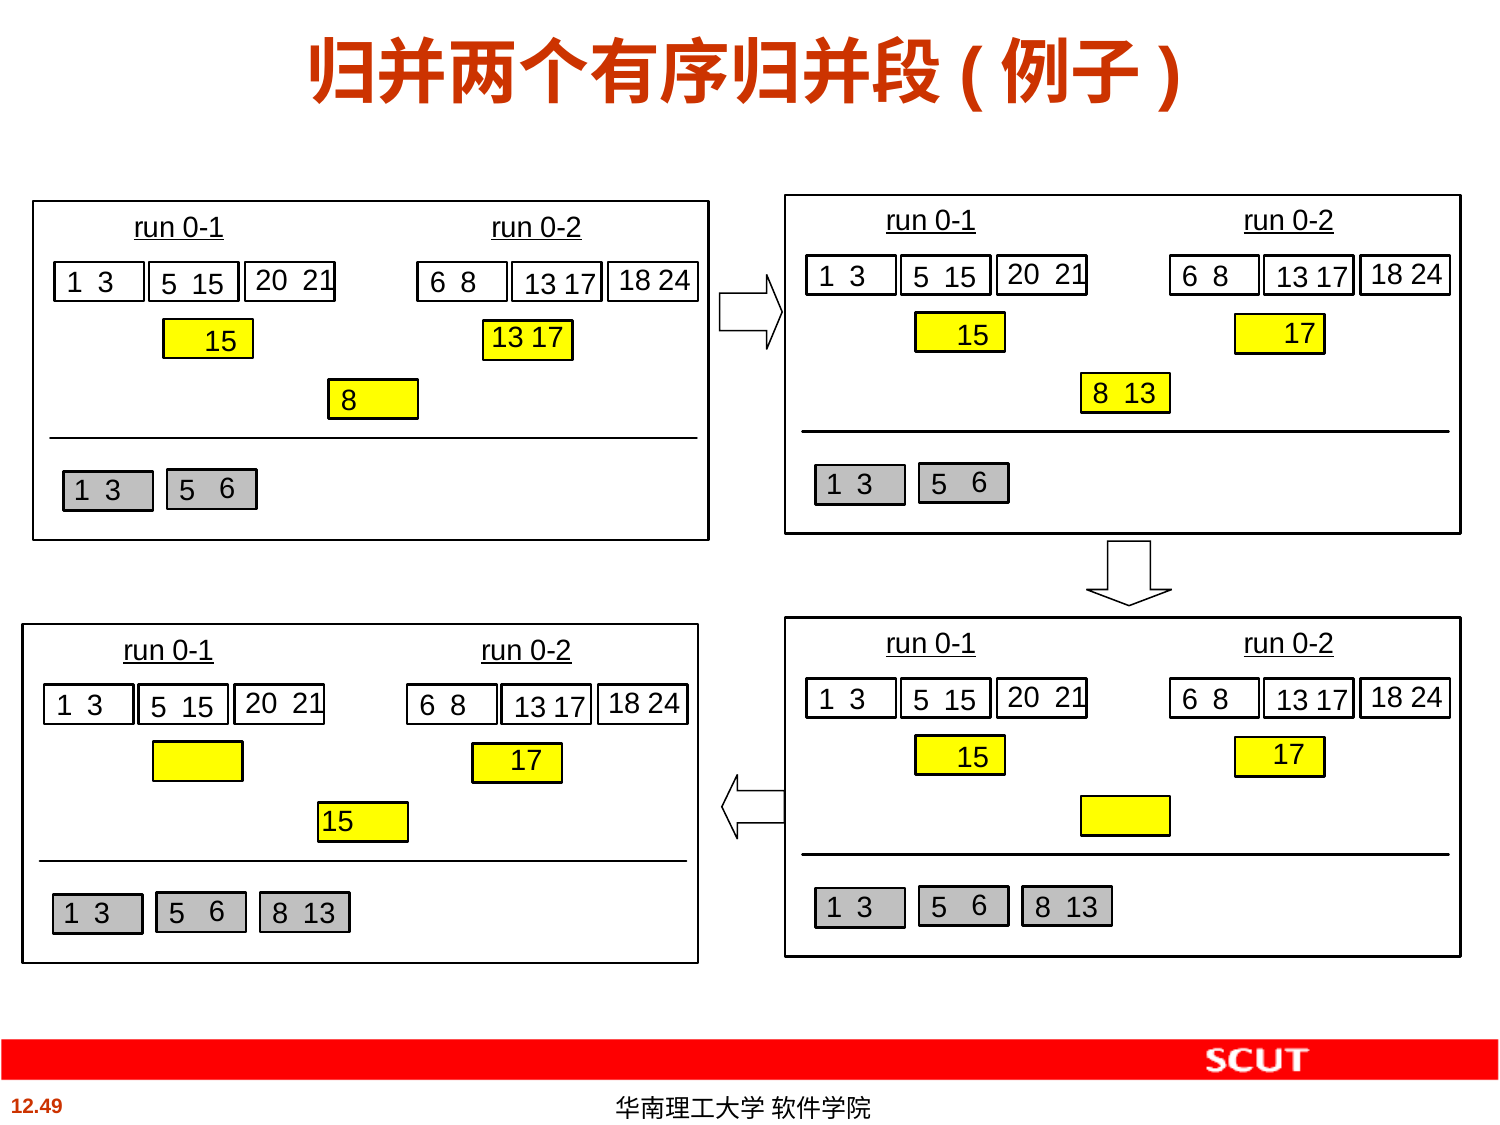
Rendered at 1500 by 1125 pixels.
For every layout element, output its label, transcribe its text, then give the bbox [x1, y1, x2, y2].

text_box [20, 622, 785, 965]
title 归并两个有序归并段(例子) [37, 18, 1452, 120]
picture [0, 1038, 1500, 1083]
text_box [31, 199, 717, 542]
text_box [719, 193, 1483, 536]
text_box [783, 540, 1483, 958]
